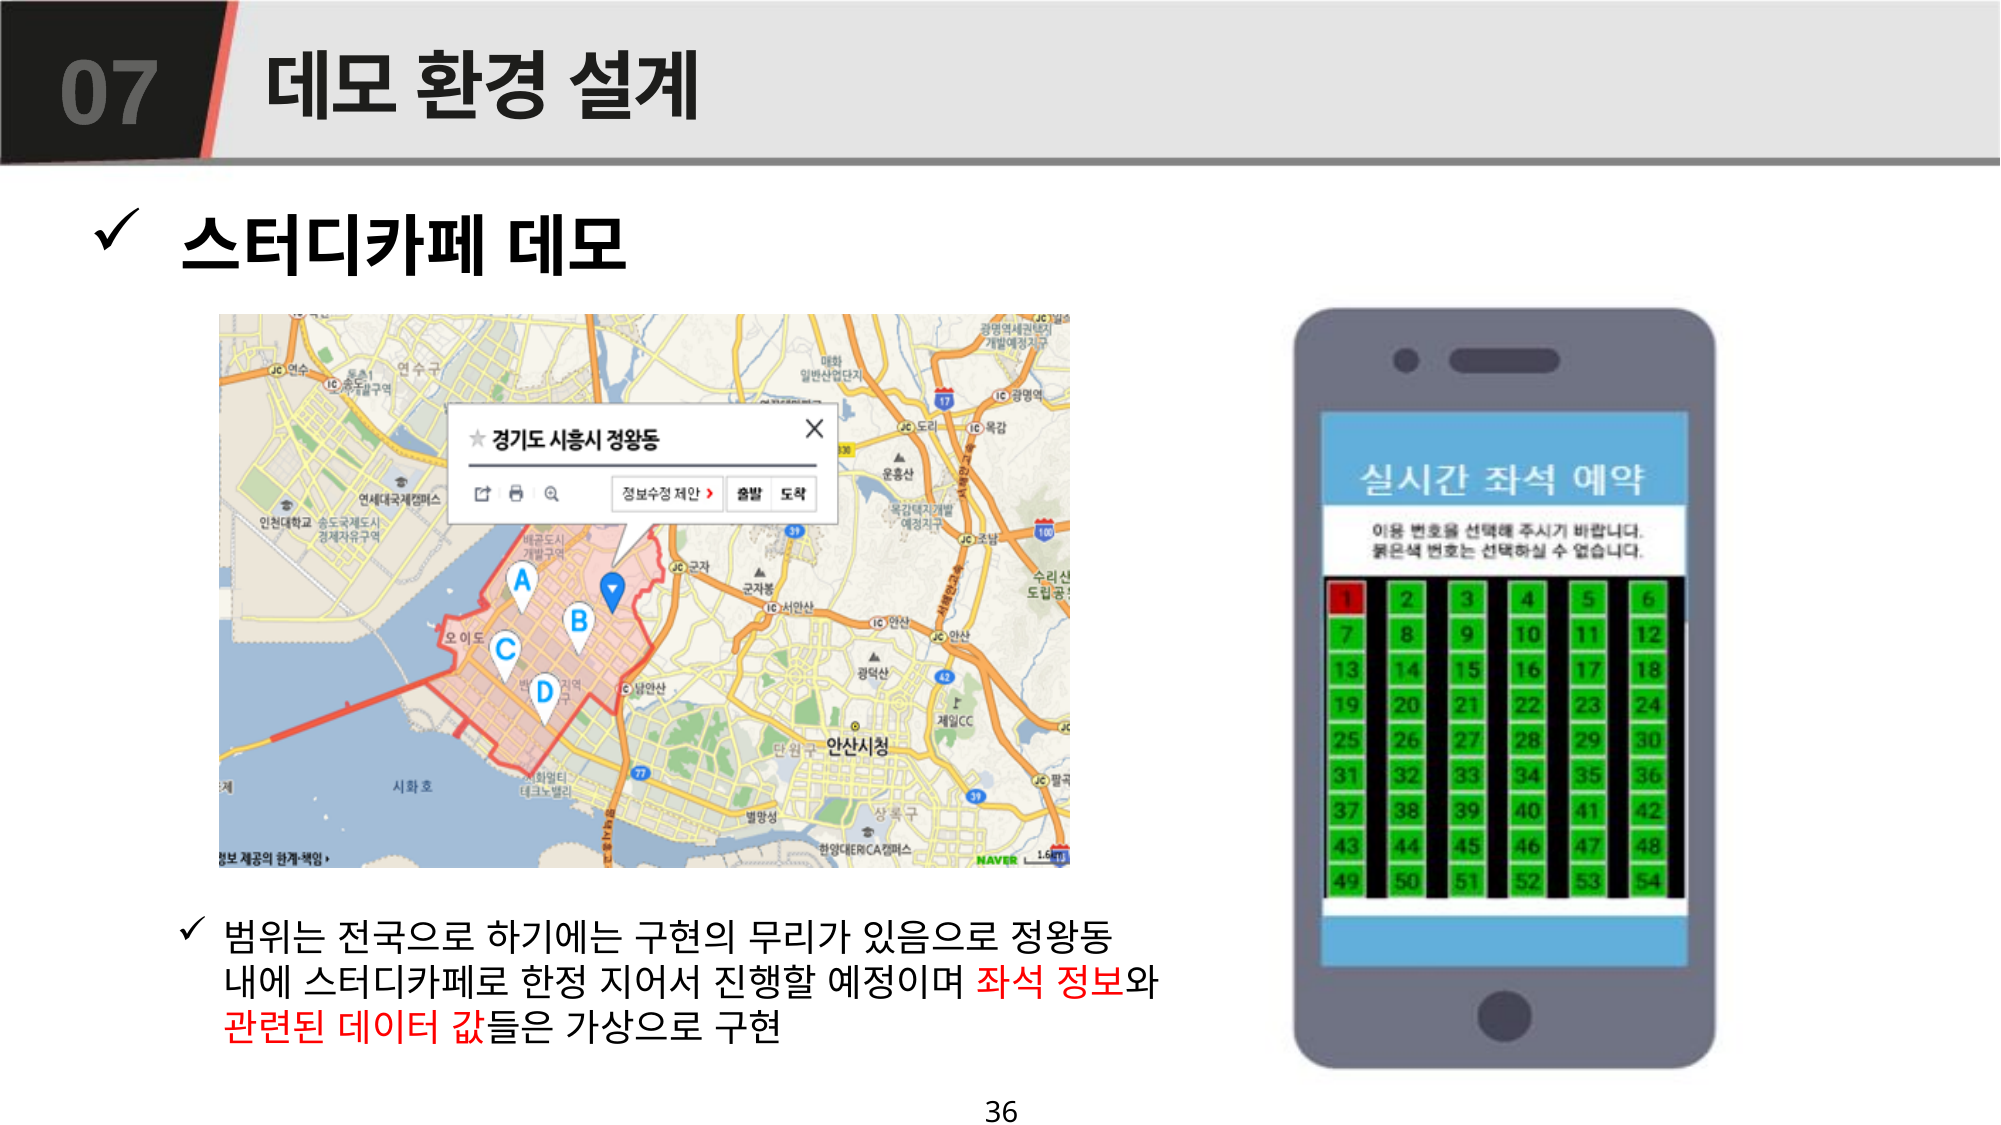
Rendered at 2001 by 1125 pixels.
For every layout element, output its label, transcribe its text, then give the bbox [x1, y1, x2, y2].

picture [0, 0, 2000, 1124]
text_box 범위는 전국으로 하기에는 구현의 무리가 있음으로 정왕동 내에 스터디카페로 한정 지어서 진행할 예정이며 좌석 정보와 관련된 데이터 값들은 가상으로 구현 [162, 906, 1209, 1057]
title 데모 환경 설계 [249, 5, 1975, 174]
slide_number 36 [776, 1083, 1227, 1125]
text_box 스터디카페 데모 [74, 196, 1722, 291]
text_box 07 [43, 24, 176, 150]
